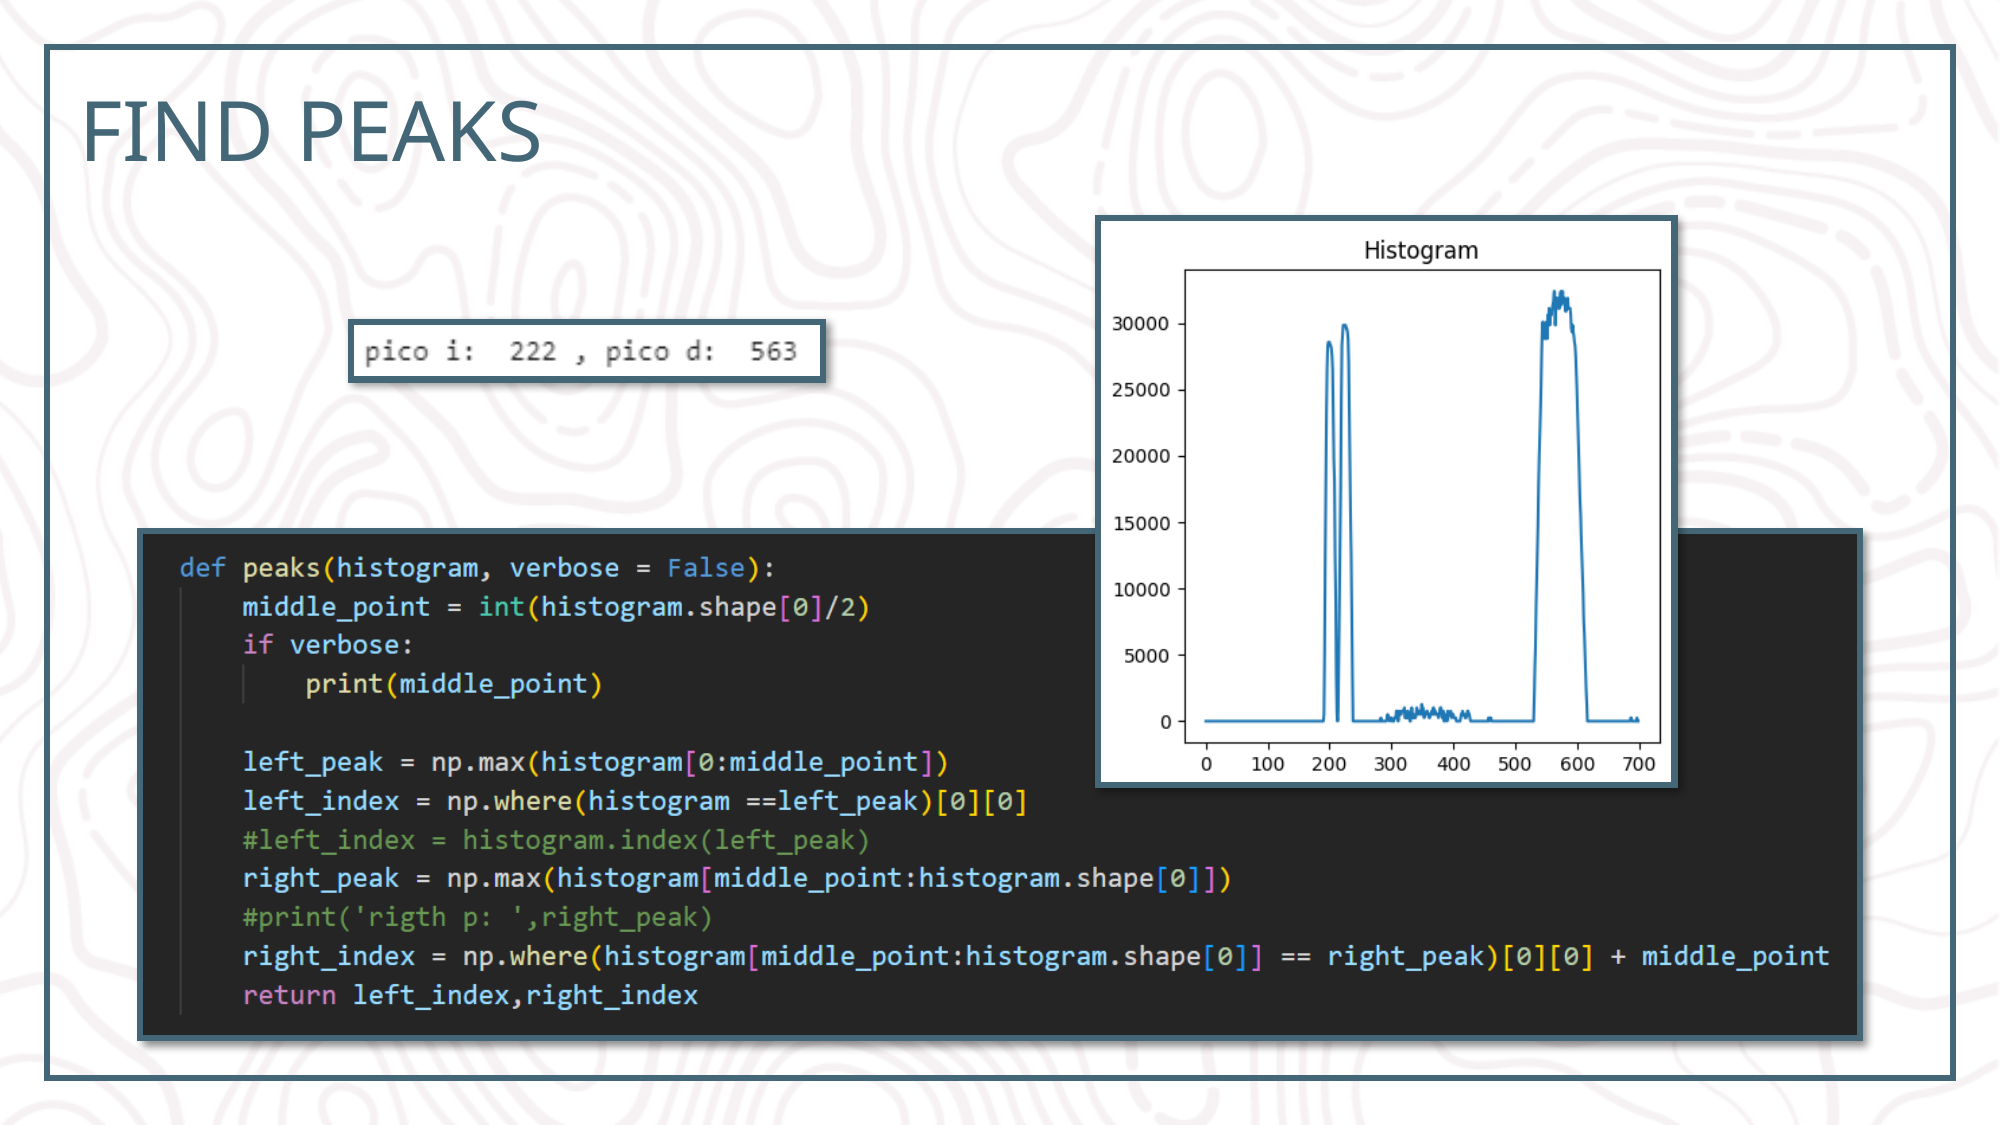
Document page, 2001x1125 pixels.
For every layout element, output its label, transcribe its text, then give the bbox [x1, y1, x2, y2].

title Find peaks [79, 90, 973, 306]
picture [143, 221, 1857, 1035]
picture [354, 324, 821, 377]
